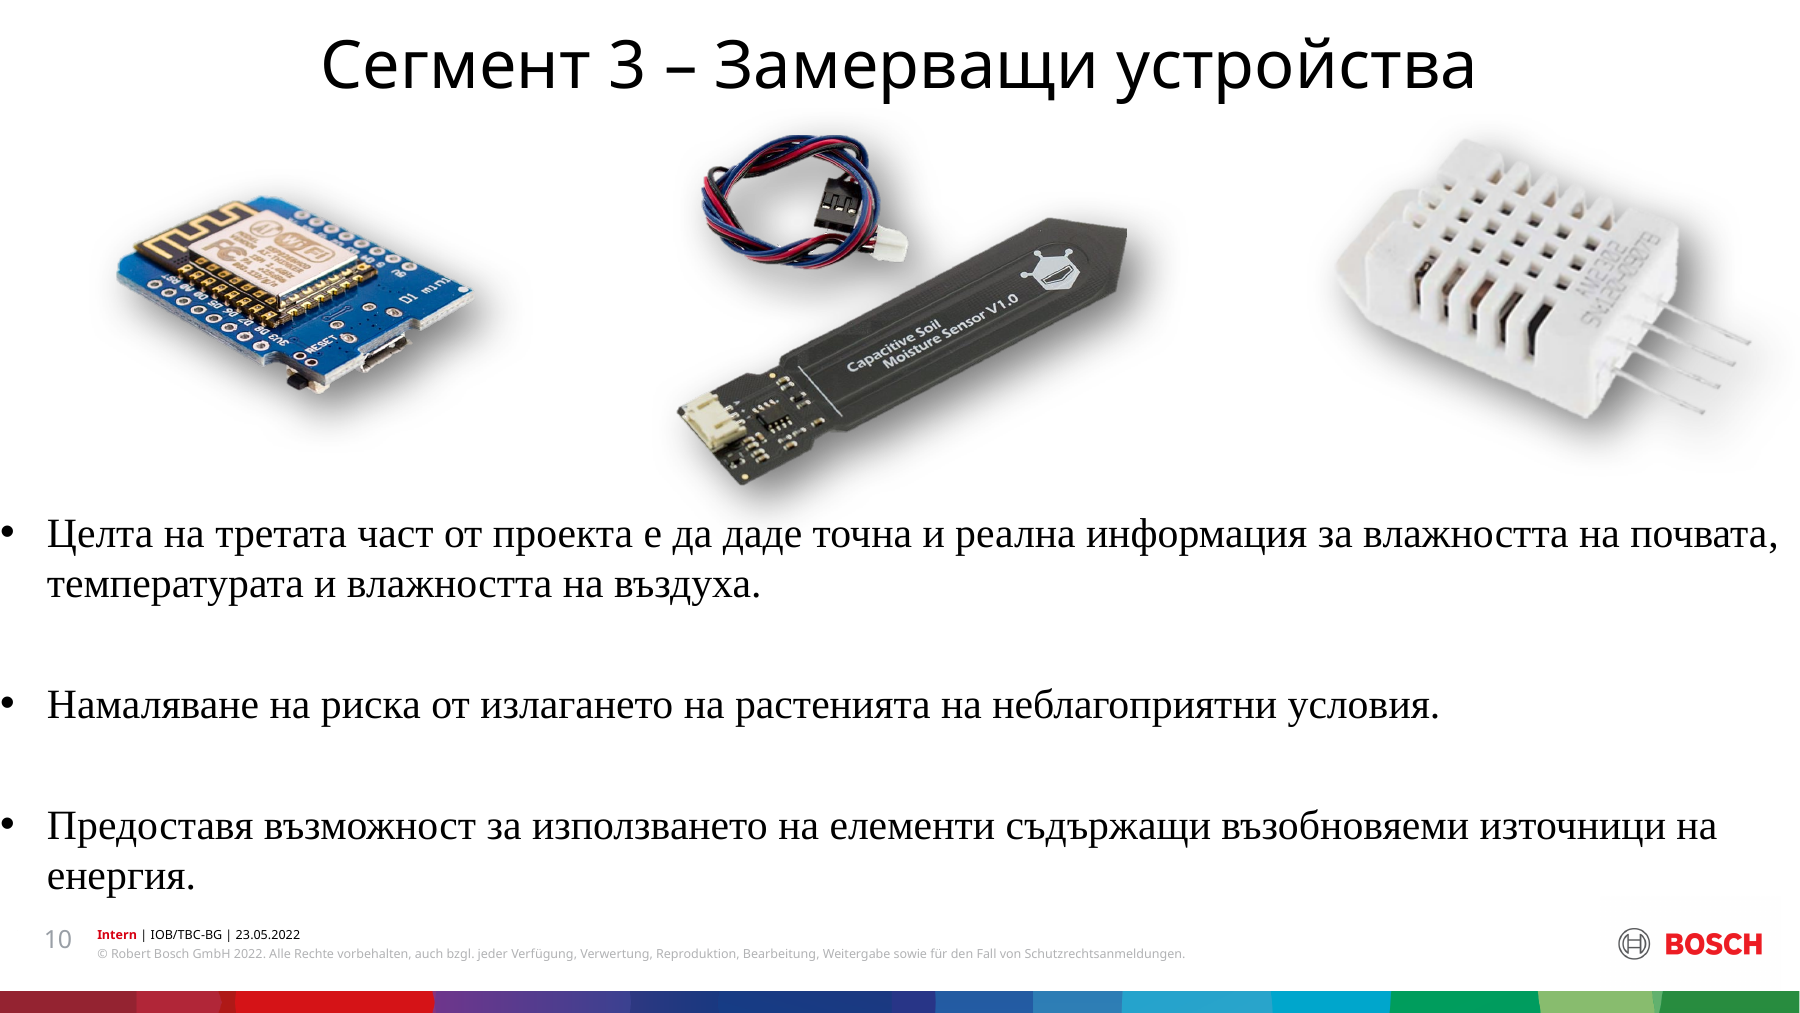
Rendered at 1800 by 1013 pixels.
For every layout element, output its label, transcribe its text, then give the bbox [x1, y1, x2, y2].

picture [1326, 131, 1757, 430]
slide_number 10 [43, 923, 92, 991]
picture [0, 905, 1272, 1013]
text_box Сегмент 3 – Замерващи устройства [42, 21, 1757, 114]
picture [658, 122, 1142, 498]
picture [1390, 900, 1800, 1013]
text_box Целта на третата част от проекта е да даде точна и реална информация за влажността на почвата, температурата и влажността на въздуха. Намаляване на риска от излагането на растенията на неблагоприятни условия. Предоставя възможност за използването на елементи съдържащи възобновяеми източници на енергия. [0, 506, 1800, 900]
picture [90, 131, 501, 470]
